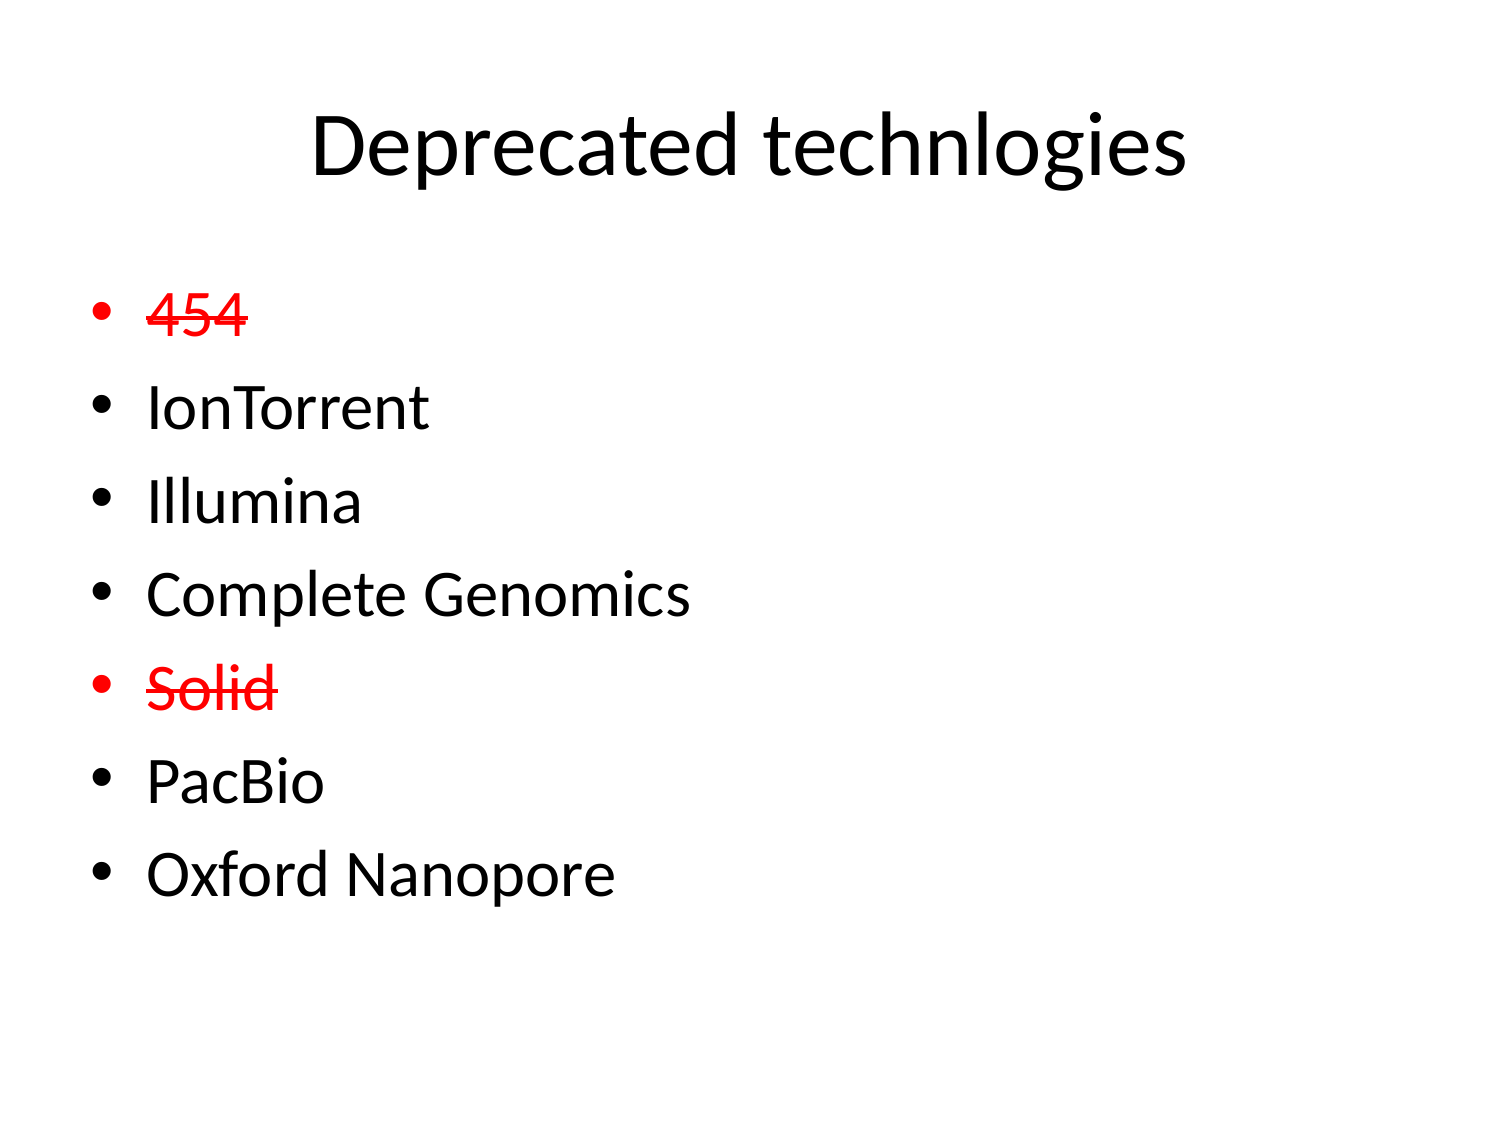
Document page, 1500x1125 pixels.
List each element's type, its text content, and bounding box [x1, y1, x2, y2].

list 454 IonTorrent Illumina Complete Genomics Solid PacBio Oxford Nanopore [75, 262, 1425, 1005]
title Deprecated technlogies [75, 45, 1425, 233]
